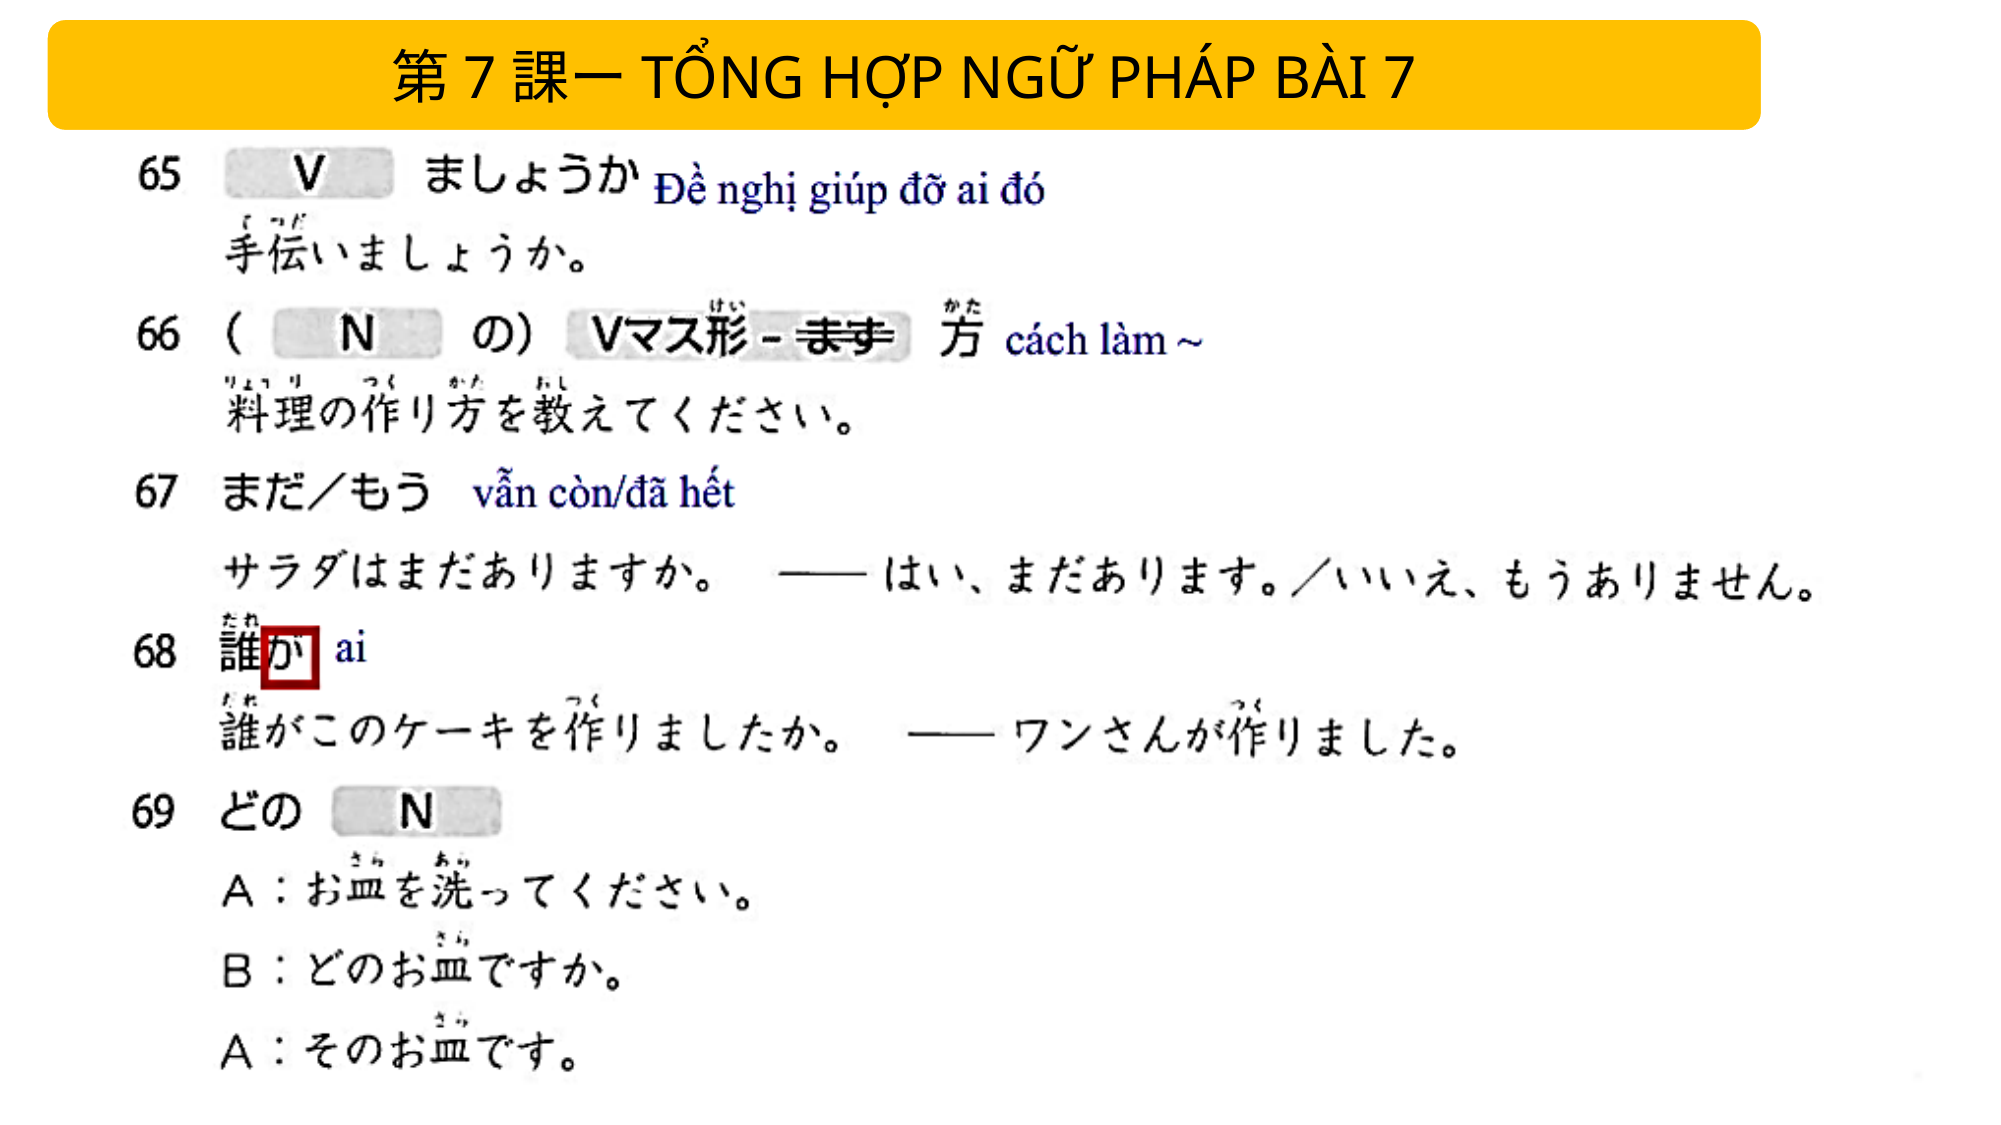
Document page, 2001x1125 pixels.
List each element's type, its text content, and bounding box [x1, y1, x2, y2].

text_box 第7課ーTỔNG HỢP NGỮ PHÁP BÀI 7 [44, 16, 1765, 134]
picture [100, 131, 1944, 1107]
